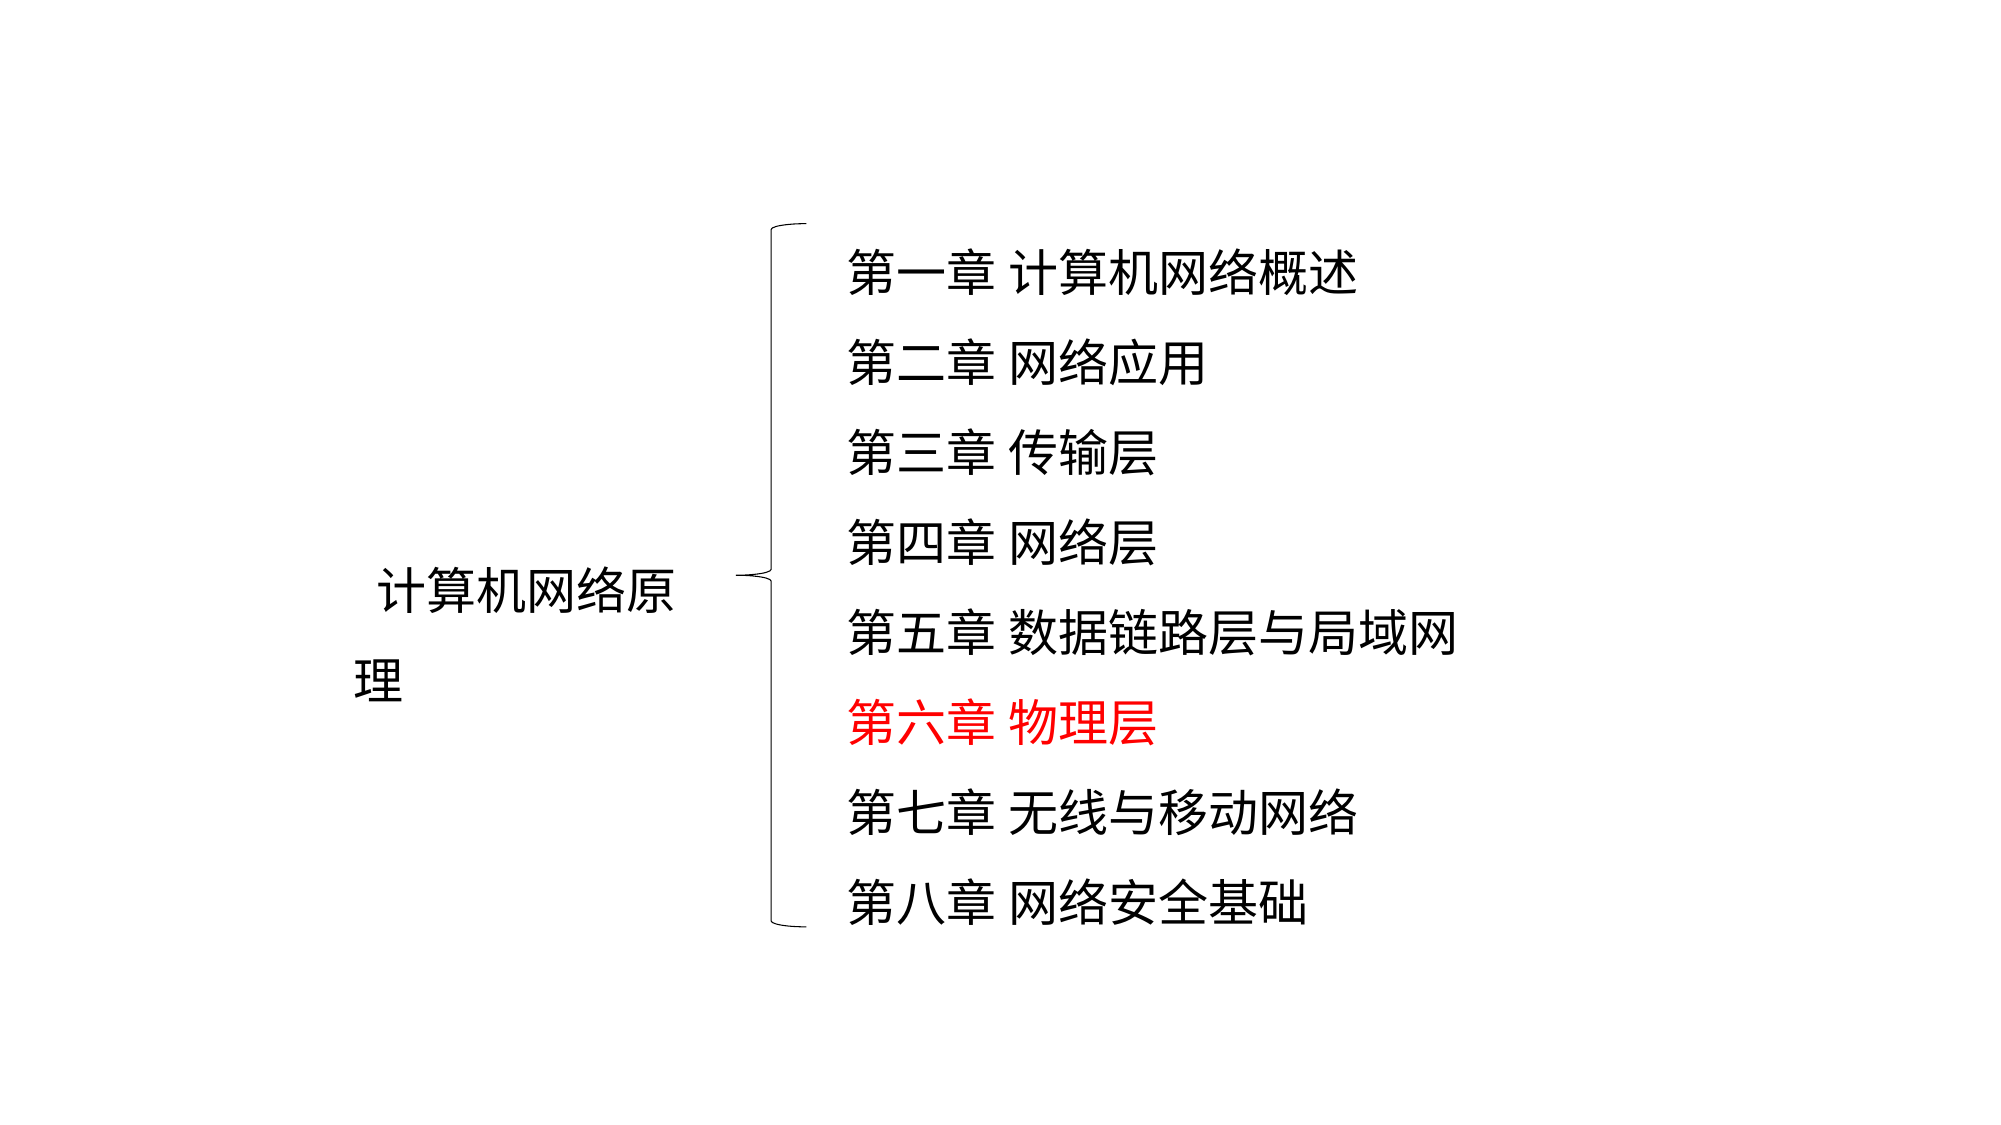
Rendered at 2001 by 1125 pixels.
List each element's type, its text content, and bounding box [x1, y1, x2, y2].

text_box 第一章 计算机网络概述 第二章 网络应用 第三章 传输层 第四章 网络层 第五章 数据链路层与局域网 第六章 物理层 第七章 无线与移动网络 第八章 网络安全基础 [832, 204, 1615, 939]
text_box [735, 223, 807, 928]
text_box 计算机网络原理 [338, 522, 736, 717]
